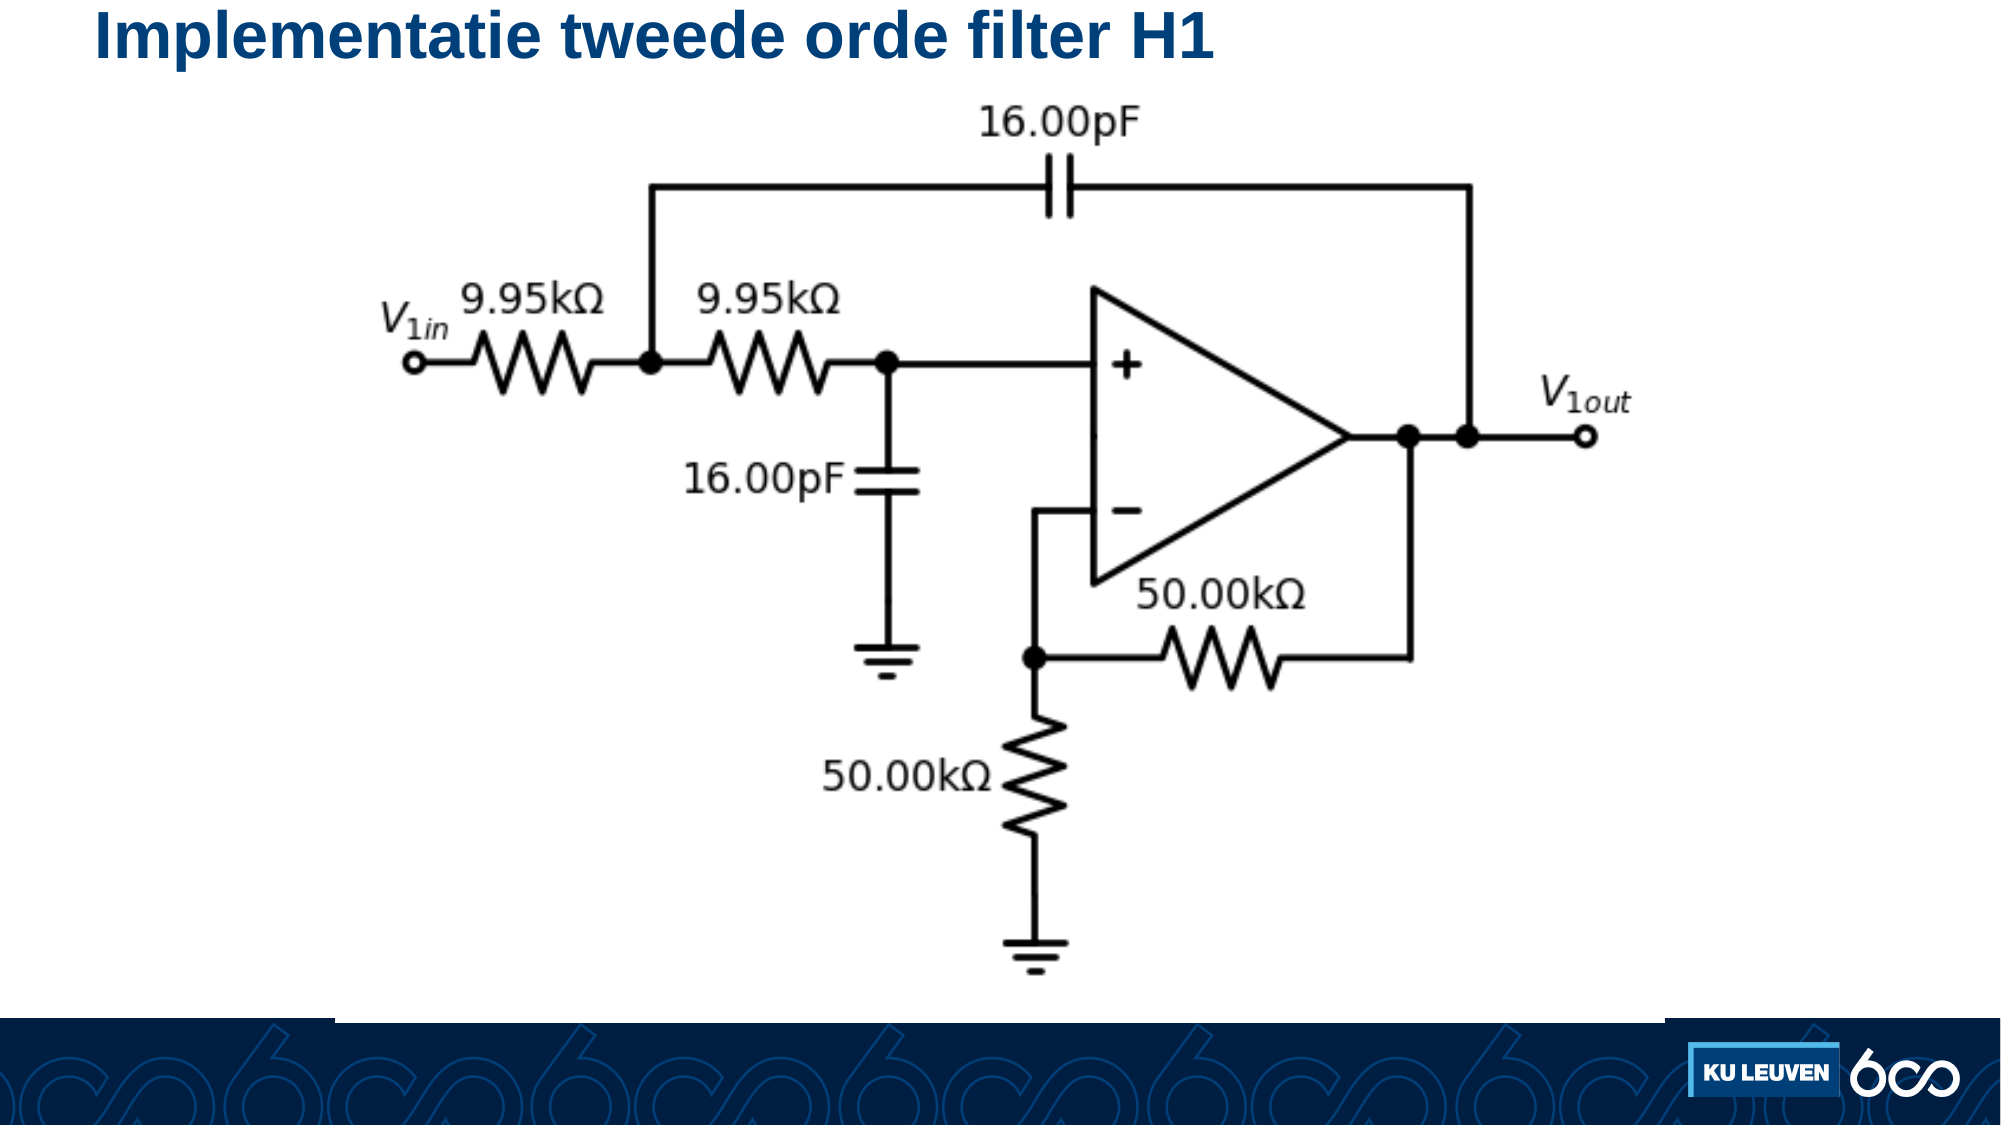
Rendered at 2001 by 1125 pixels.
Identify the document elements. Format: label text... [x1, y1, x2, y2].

picture [0, 92, 2001, 1125]
title Implementatie tweede orde filter H1 [94, 0, 1906, 108]
